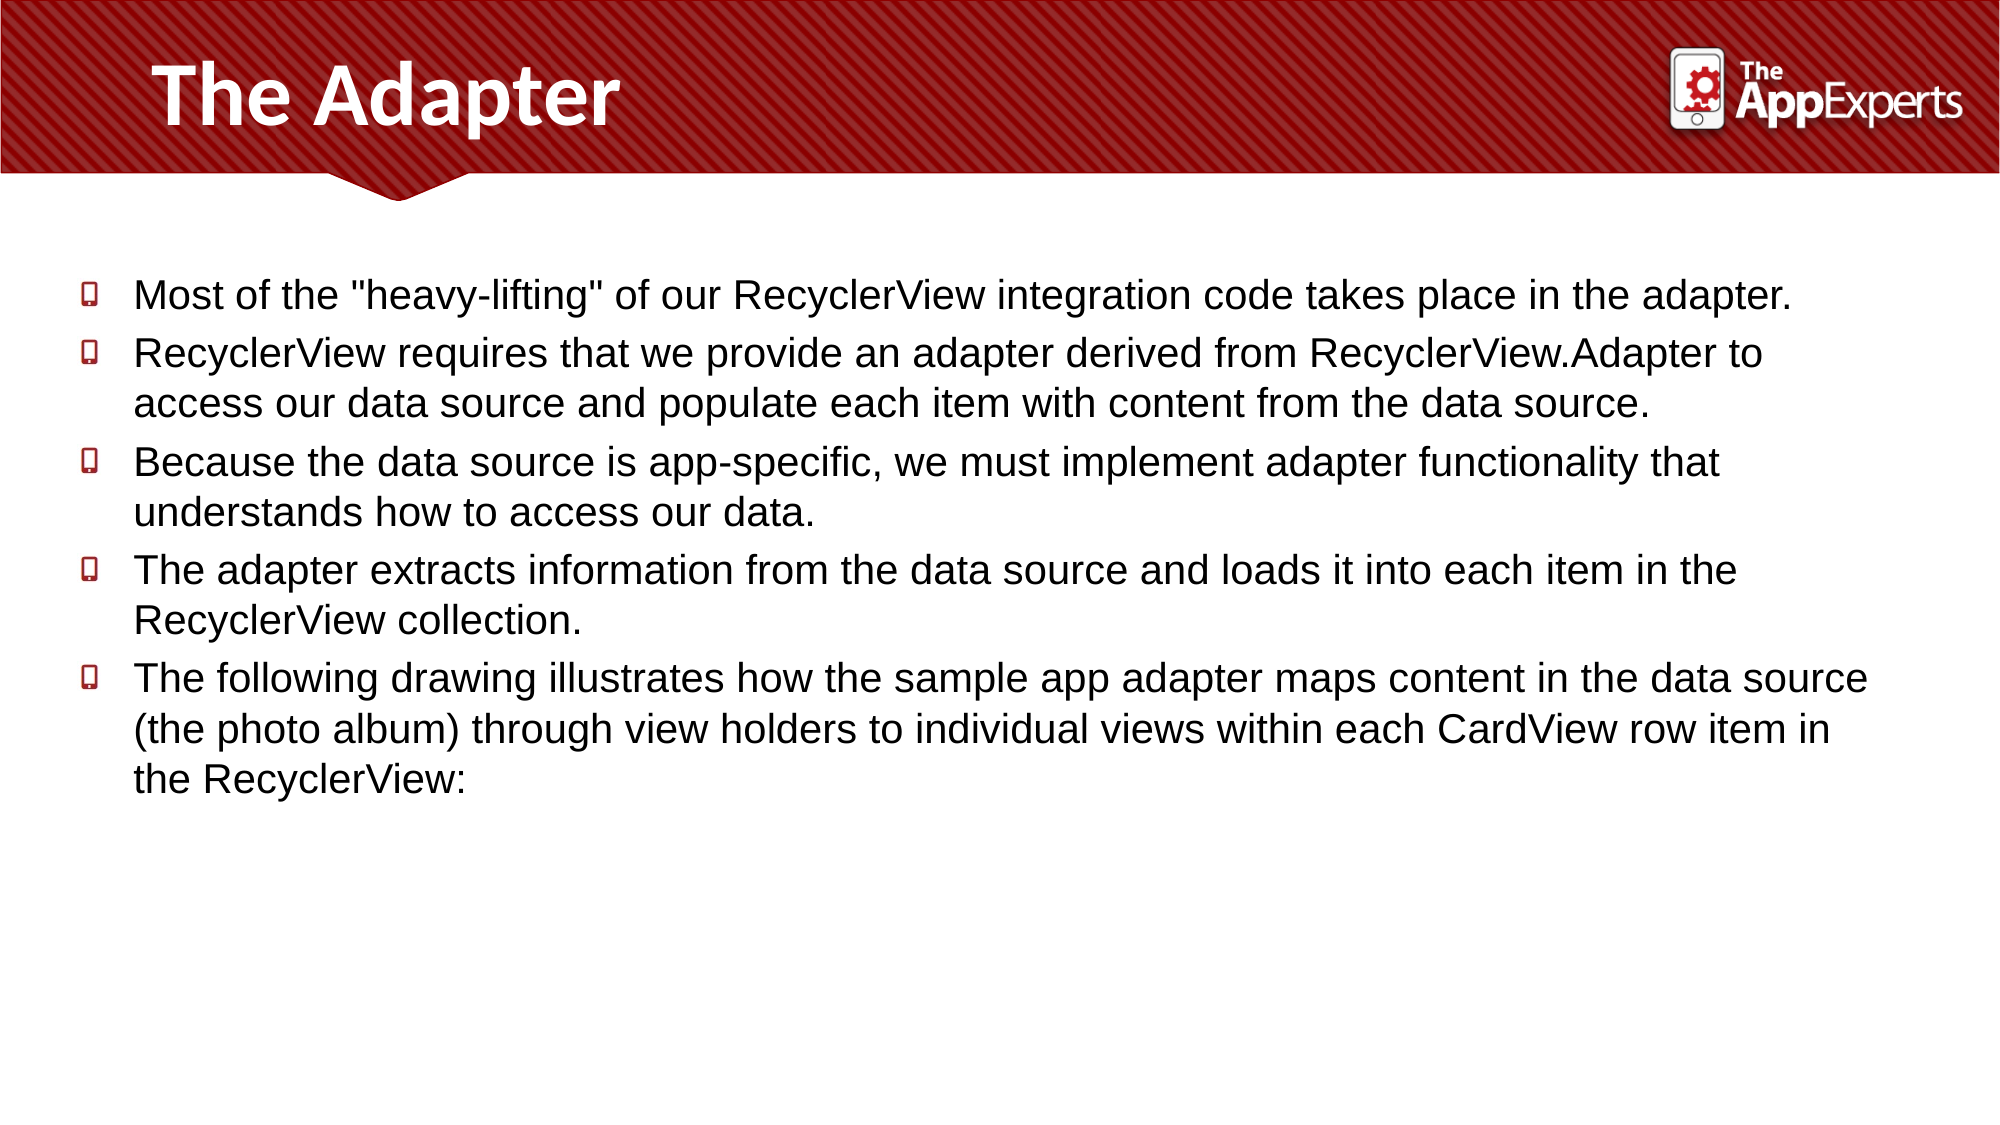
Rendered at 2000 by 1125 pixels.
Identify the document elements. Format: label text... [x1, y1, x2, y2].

picture [77, 336, 101, 366]
picture [1844, 37, 1970, 140]
text_box The Adapter [137, 1, 1844, 177]
picture [77, 553, 101, 583]
text_box [75, 247, 106, 308]
picture [77, 278, 101, 308]
picture [77, 661, 101, 691]
list Most of the "heavy-lifting" of our RecyclerView integration code takes place in the adapter. RecyclerView requires that we provide an adapter derived from RecyclerView.Adapter to access our data source and populate each item with content from the data source. Because the data source is app-specific, we must implement adapter functionality that understands how to access our data. The adapter extracts information from the data source and loads it into each item in the RecyclerView collection. The following drawing illustrates how the sample app adapter maps content in the data source (the photo album) through view holders to individual views within each CardView row item in the RecyclerView: [62, 425, 1888, 738]
picture [77, 444, 101, 475]
